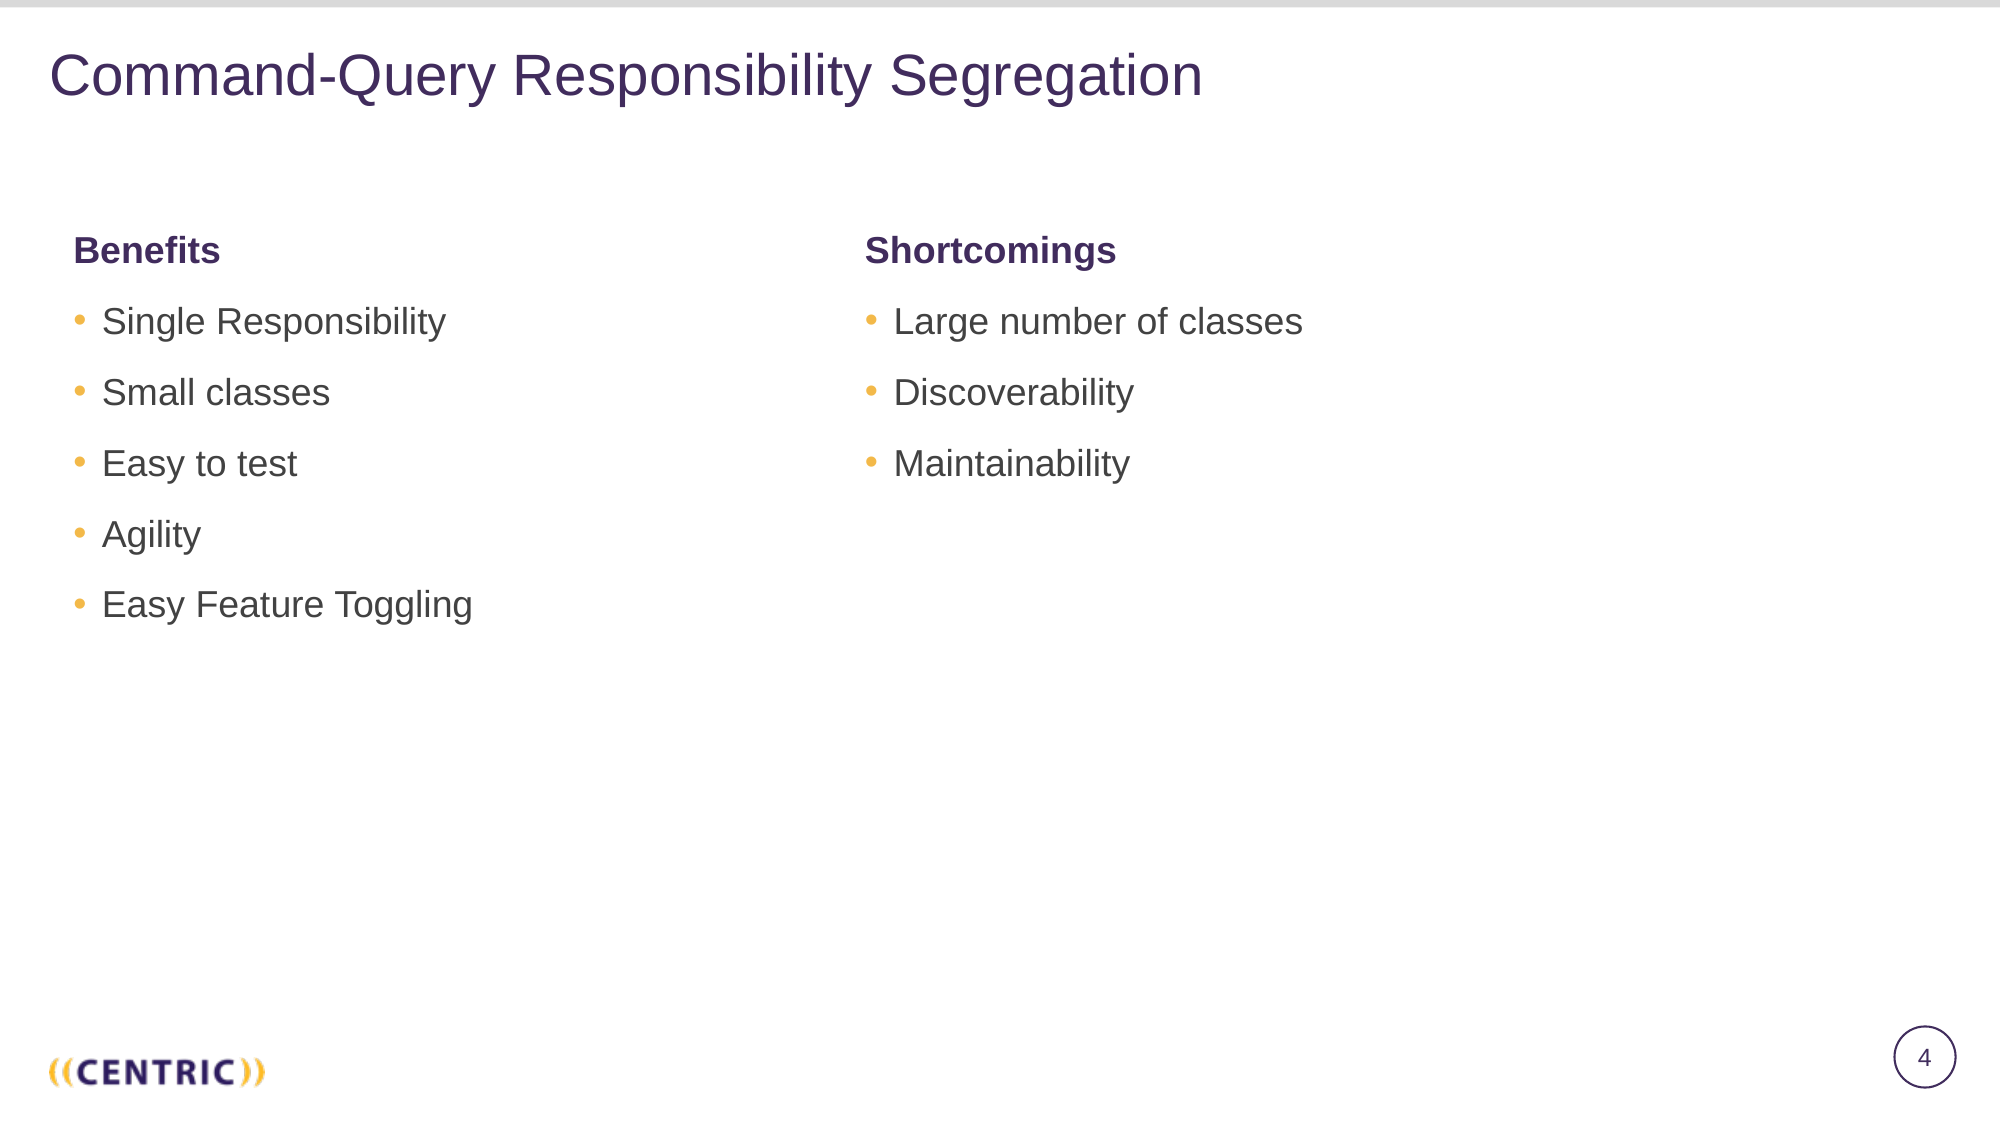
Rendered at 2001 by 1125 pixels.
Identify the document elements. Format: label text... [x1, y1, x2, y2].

picture [49, 1057, 265, 1088]
list Benefits Single Responsibility Small classes Easy to test Agility Easy Feature Toggling [49, 213, 777, 974]
title Command-Query Responsibility Segregation [49, 37, 1950, 124]
list Shortcomings Large number of classes Discoverability Maintainability [841, 213, 1989, 974]
